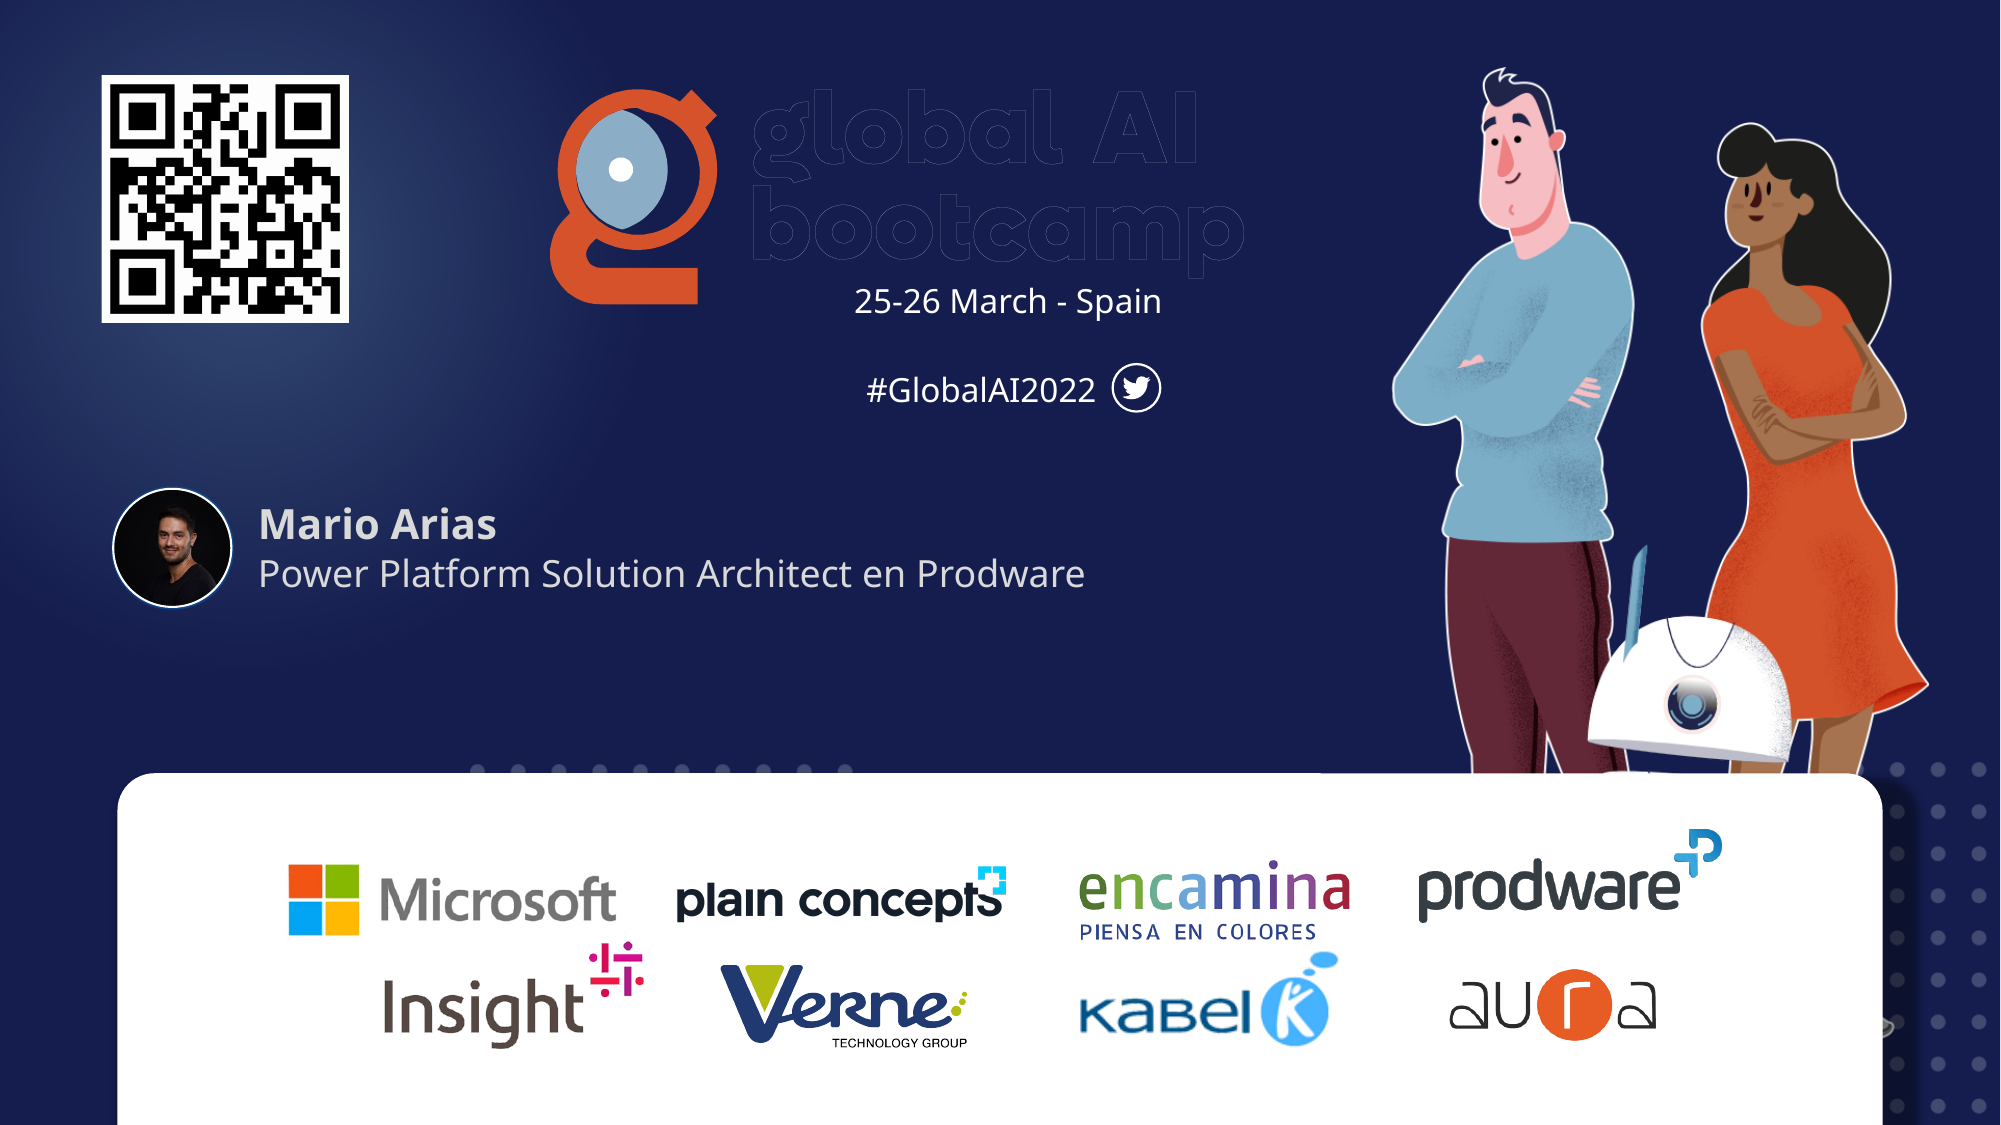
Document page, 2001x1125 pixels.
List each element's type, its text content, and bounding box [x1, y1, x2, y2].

list Power Platform Solution Architect en Prodware [257, 550, 1162, 596]
picture [285, 847, 644, 1049]
picture [1419, 829, 1722, 923]
picture [0, 0, 2001, 1125]
picture [1030, 842, 1399, 1048]
picture [1449, 969, 1656, 1041]
picture [665, 854, 1018, 1071]
list Mario Arias [257, 497, 1162, 548]
